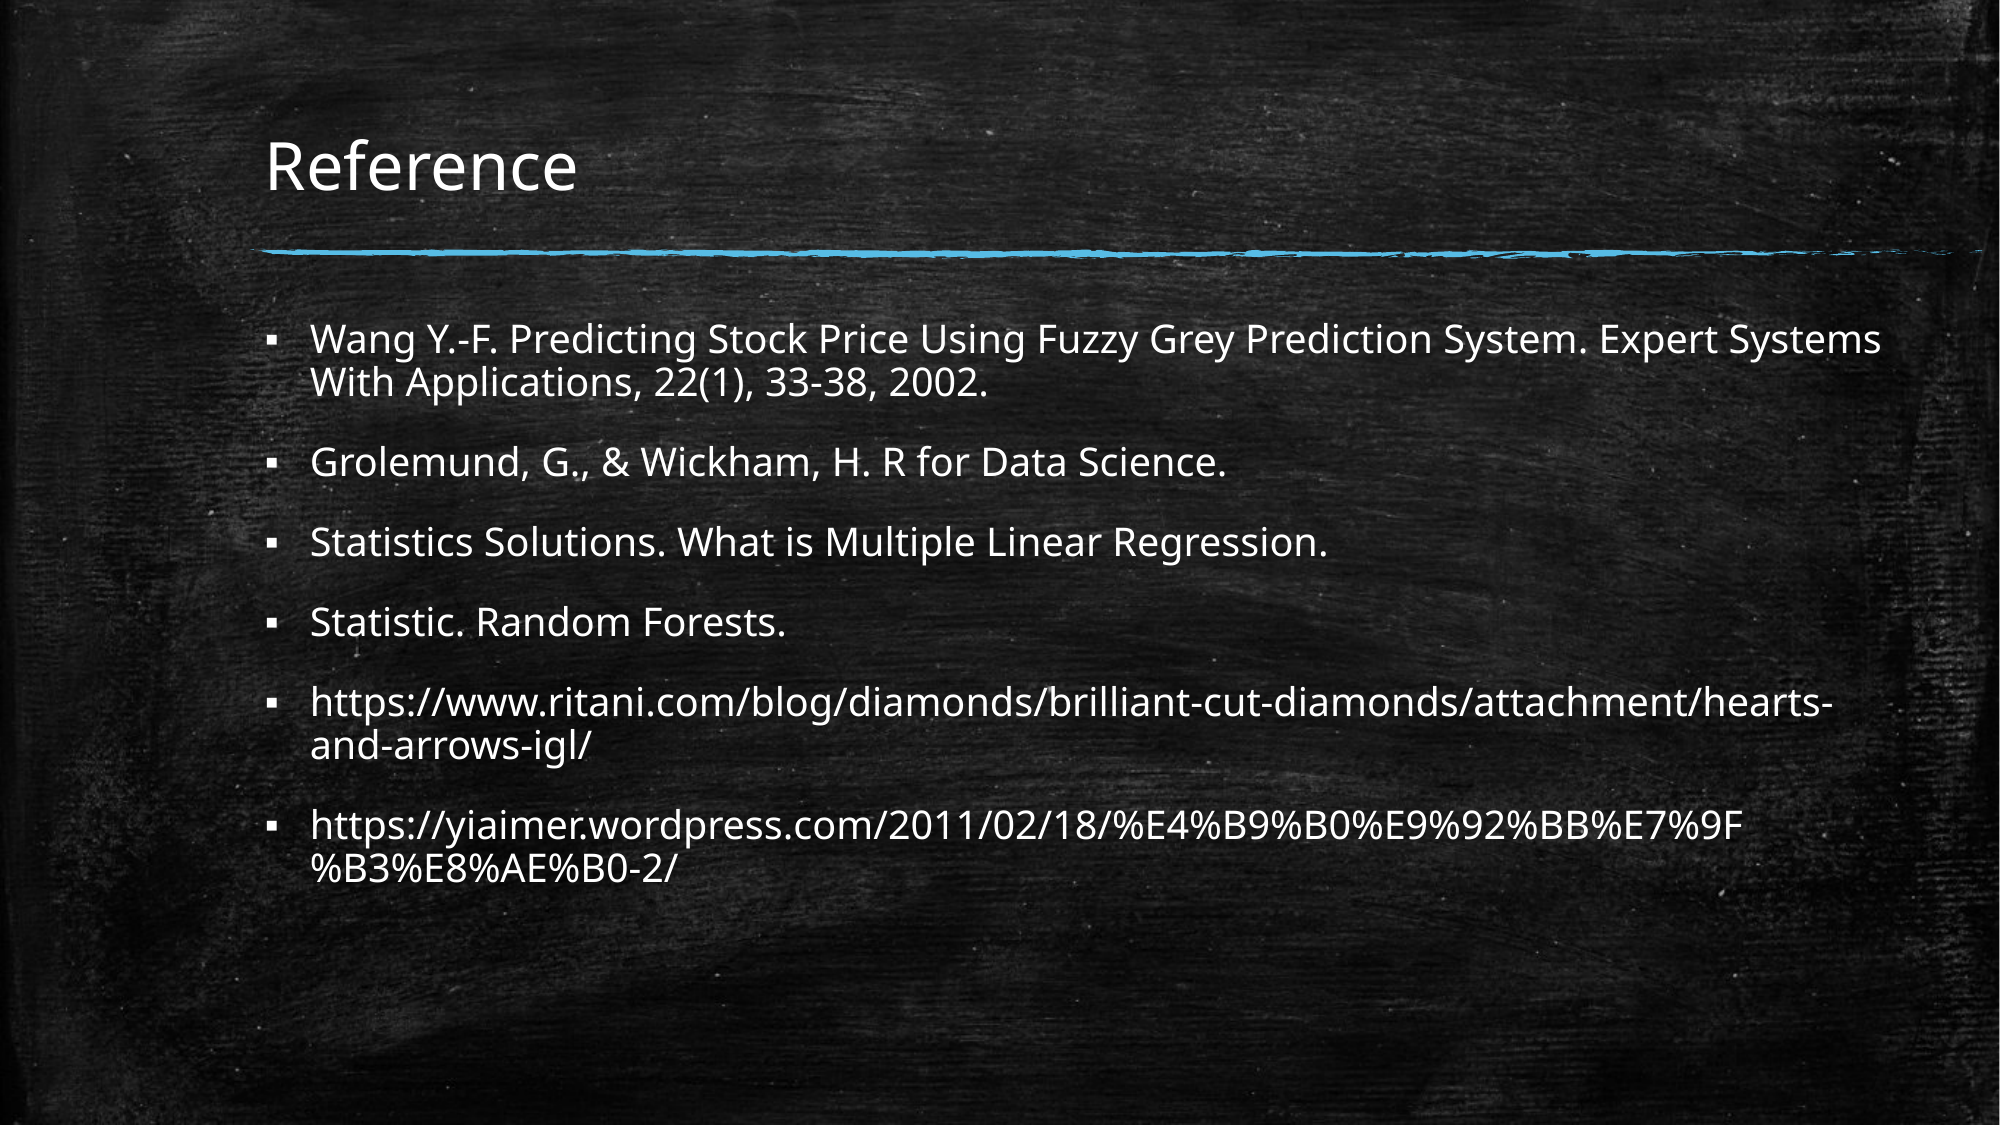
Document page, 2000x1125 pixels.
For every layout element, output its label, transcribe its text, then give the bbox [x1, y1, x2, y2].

list Wang Y.-F. Predicting Stock Price Using Fuzzy Grey Prediction System. Expert Systems With Applications, 22(1), 33-38, 2002. Grolemund, G., & Wickham, H. R for Data Science. Statistics Solutions. What is Multiple Linear Regression. Statistic. Random Forests. https://www.ritani.com/blog/diamonds/brilliant-cut-diamonds/attachment/hearts-and-arrows-igl/ https://yiaimer.wordpress.com/2011/02/18/%E4%B9%B0%E9%92%BB%E7%9F%B3%E8%AE%B0-2/ [249, 312, 1910, 1013]
title Reference [249, 45, 1750, 213]
